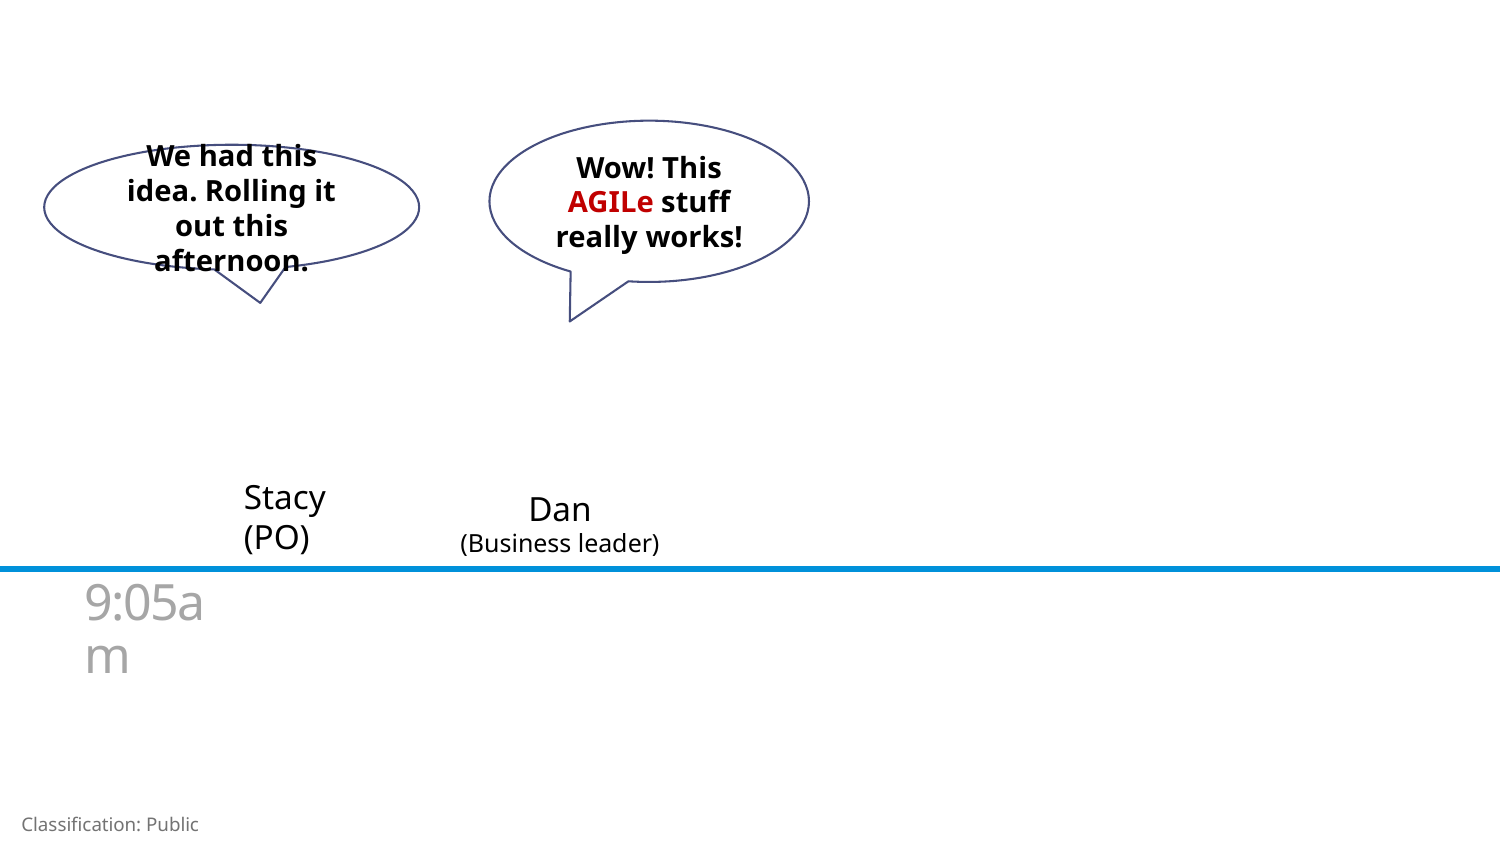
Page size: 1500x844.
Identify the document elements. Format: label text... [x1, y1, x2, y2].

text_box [447, 330, 673, 567]
text_box Wow! This AGILe stuff really works! [488, 120, 810, 322]
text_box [227, 312, 343, 566]
text_box We had this idea. Rolling it out this afternoon. [43, 144, 420, 304]
text_box 9:05am [69, 570, 259, 637]
